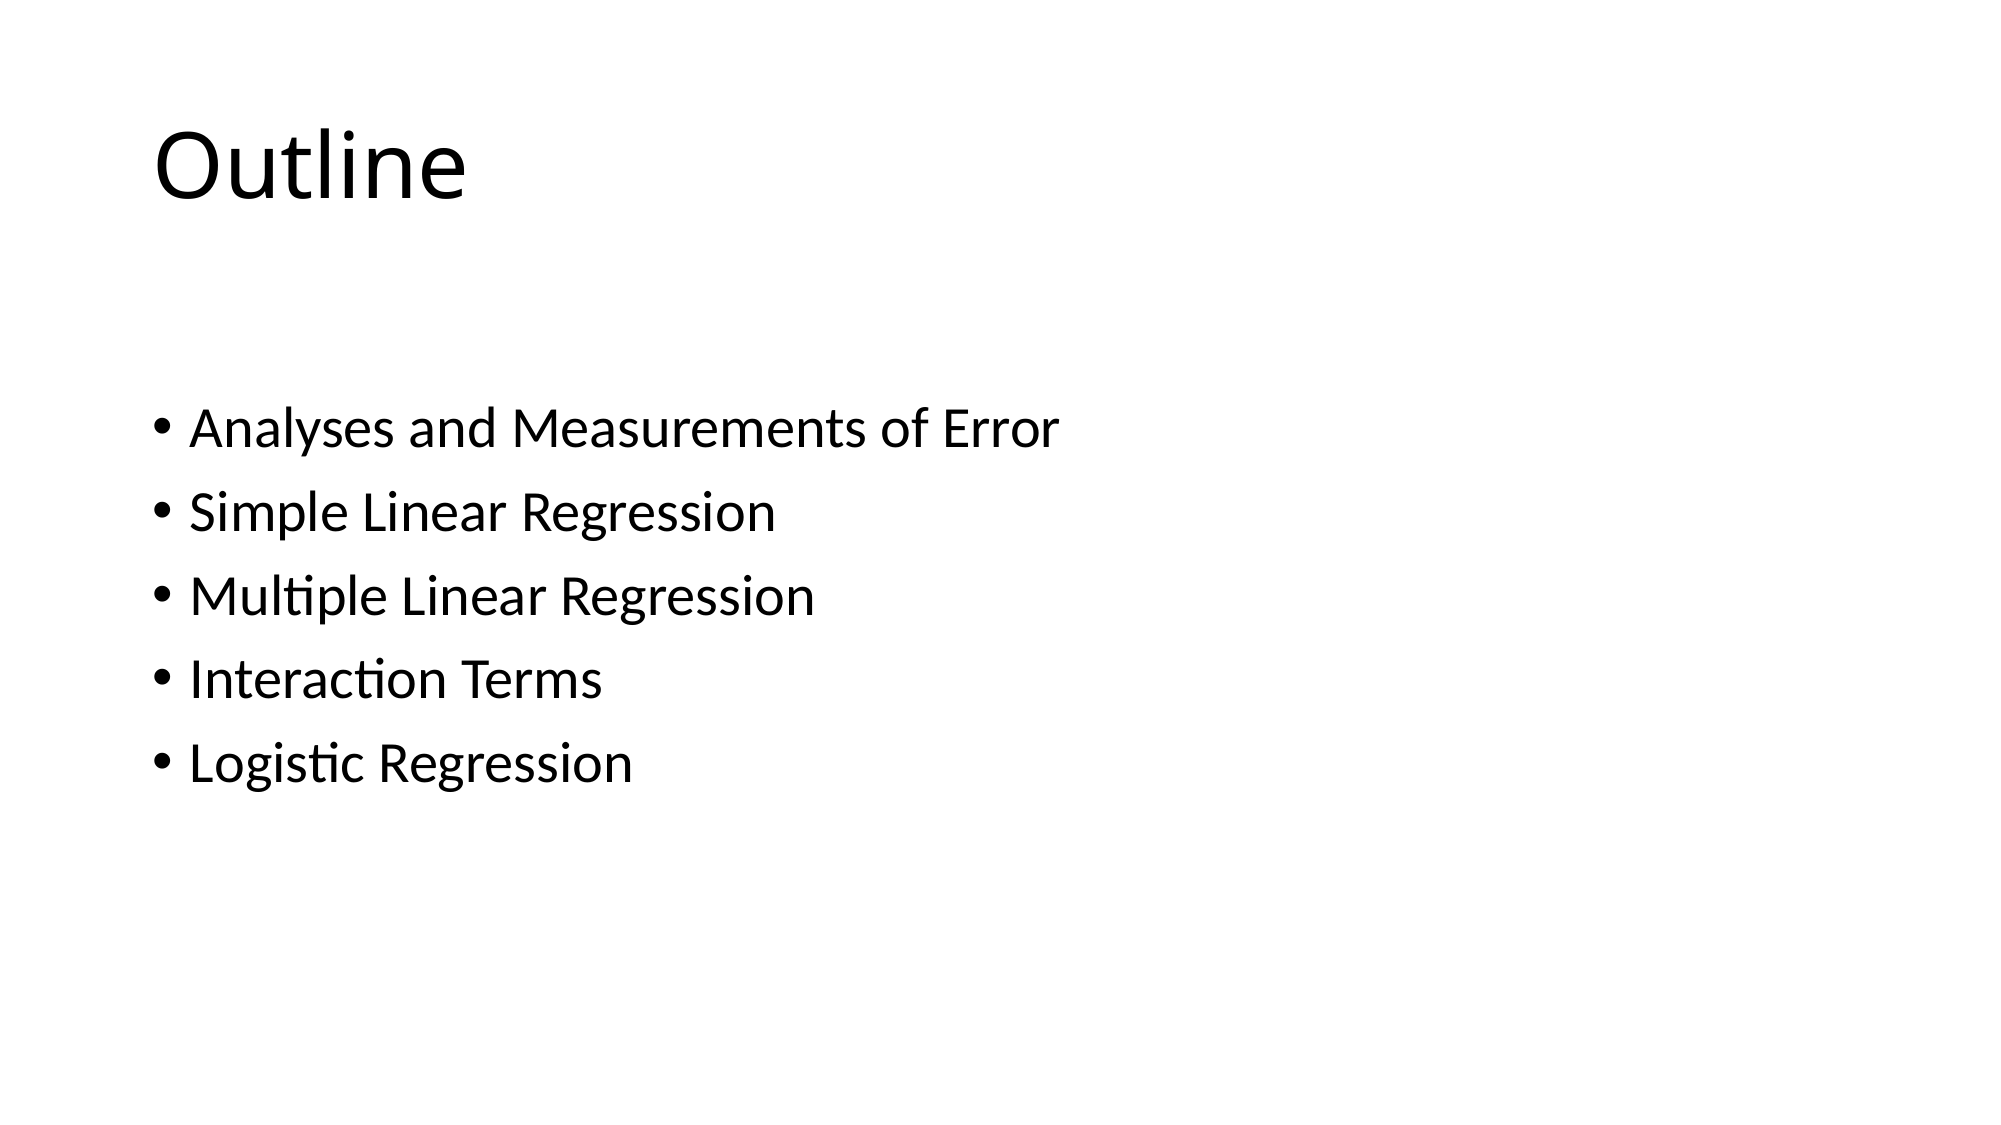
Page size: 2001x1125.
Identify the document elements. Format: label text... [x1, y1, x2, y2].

list Analyses and Measurements of Error Simple Linear Regression Multiple Linear Regression Interaction Terms Logistic Regression [137, 299, 1863, 1014]
title Outline [137, 59, 1863, 278]
